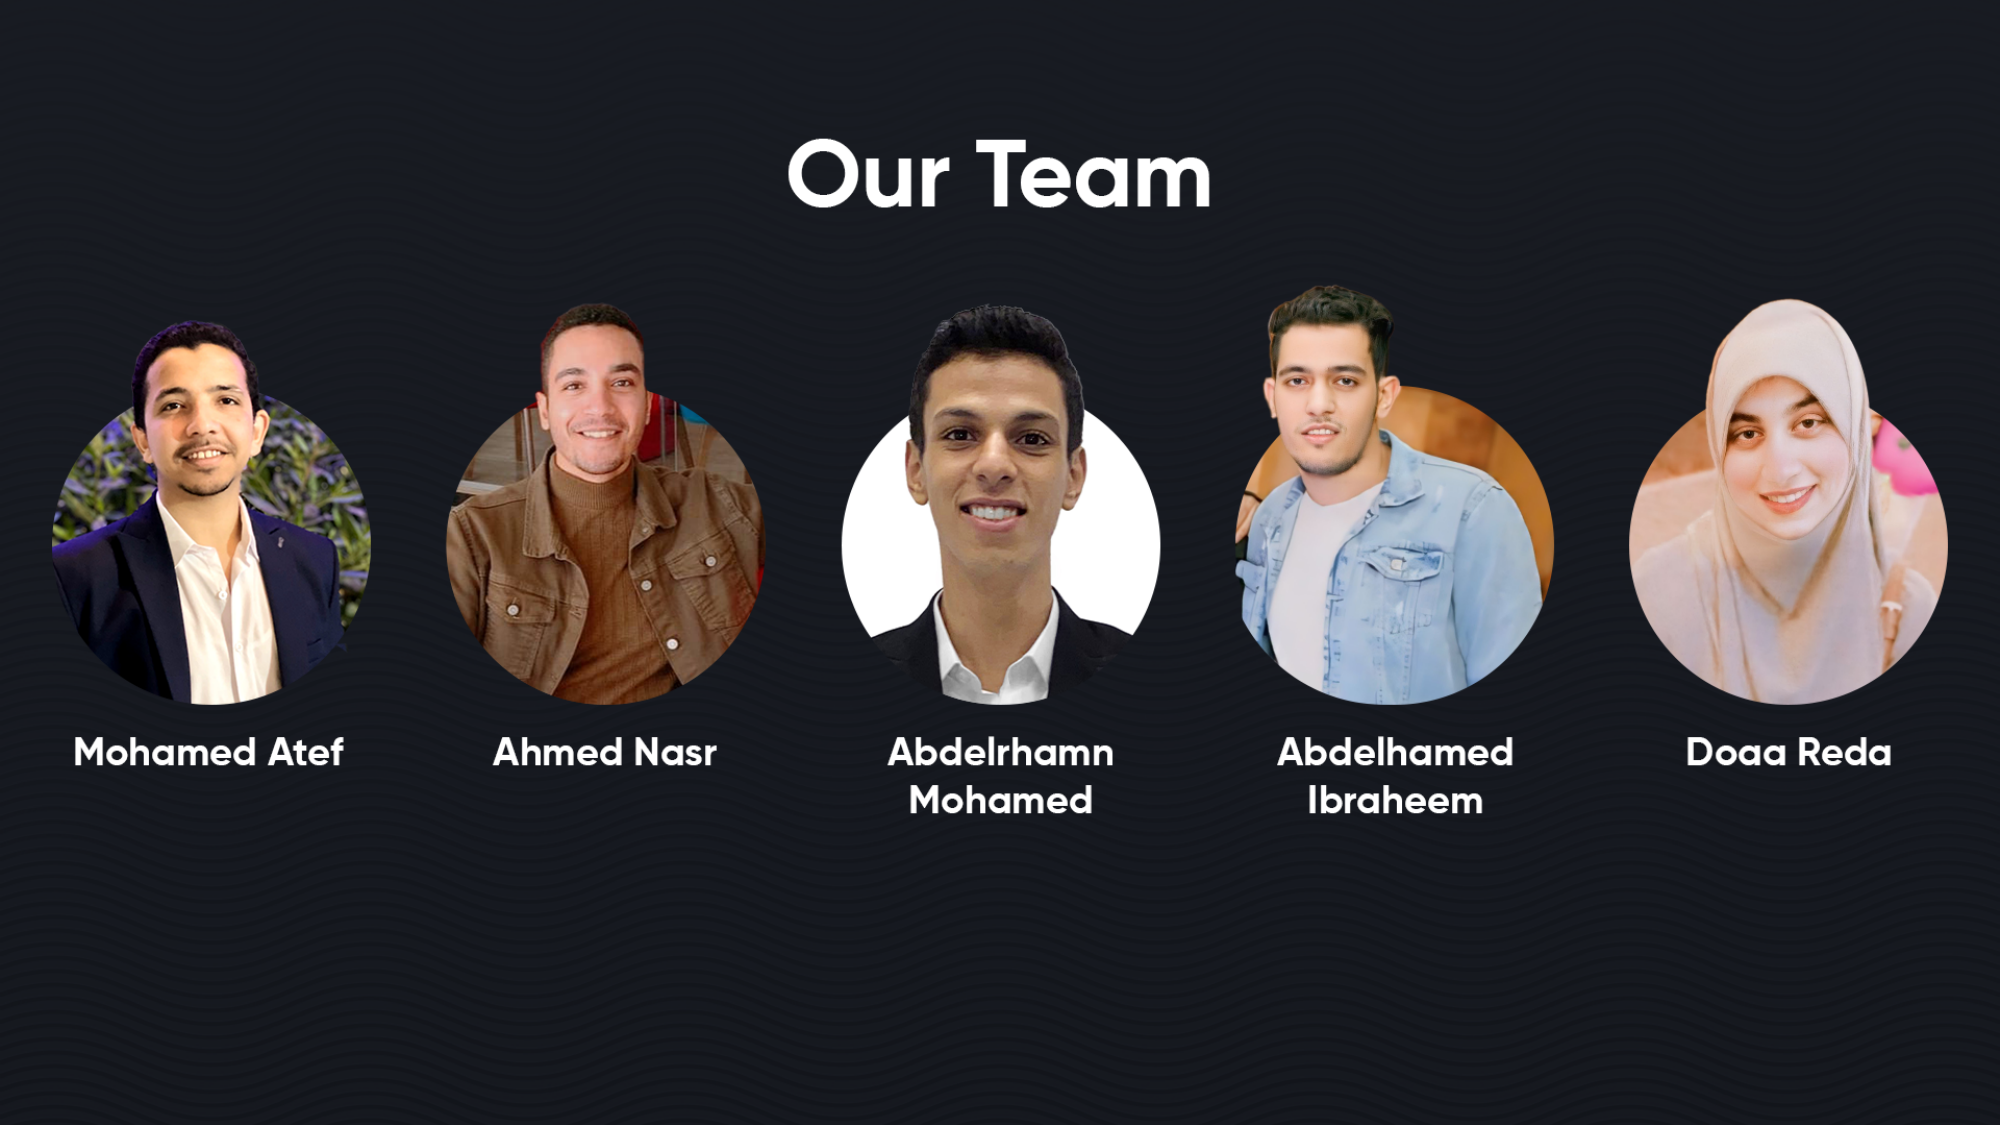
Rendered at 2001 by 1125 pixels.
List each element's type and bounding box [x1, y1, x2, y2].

list [0, 0, 2000, 1125]
